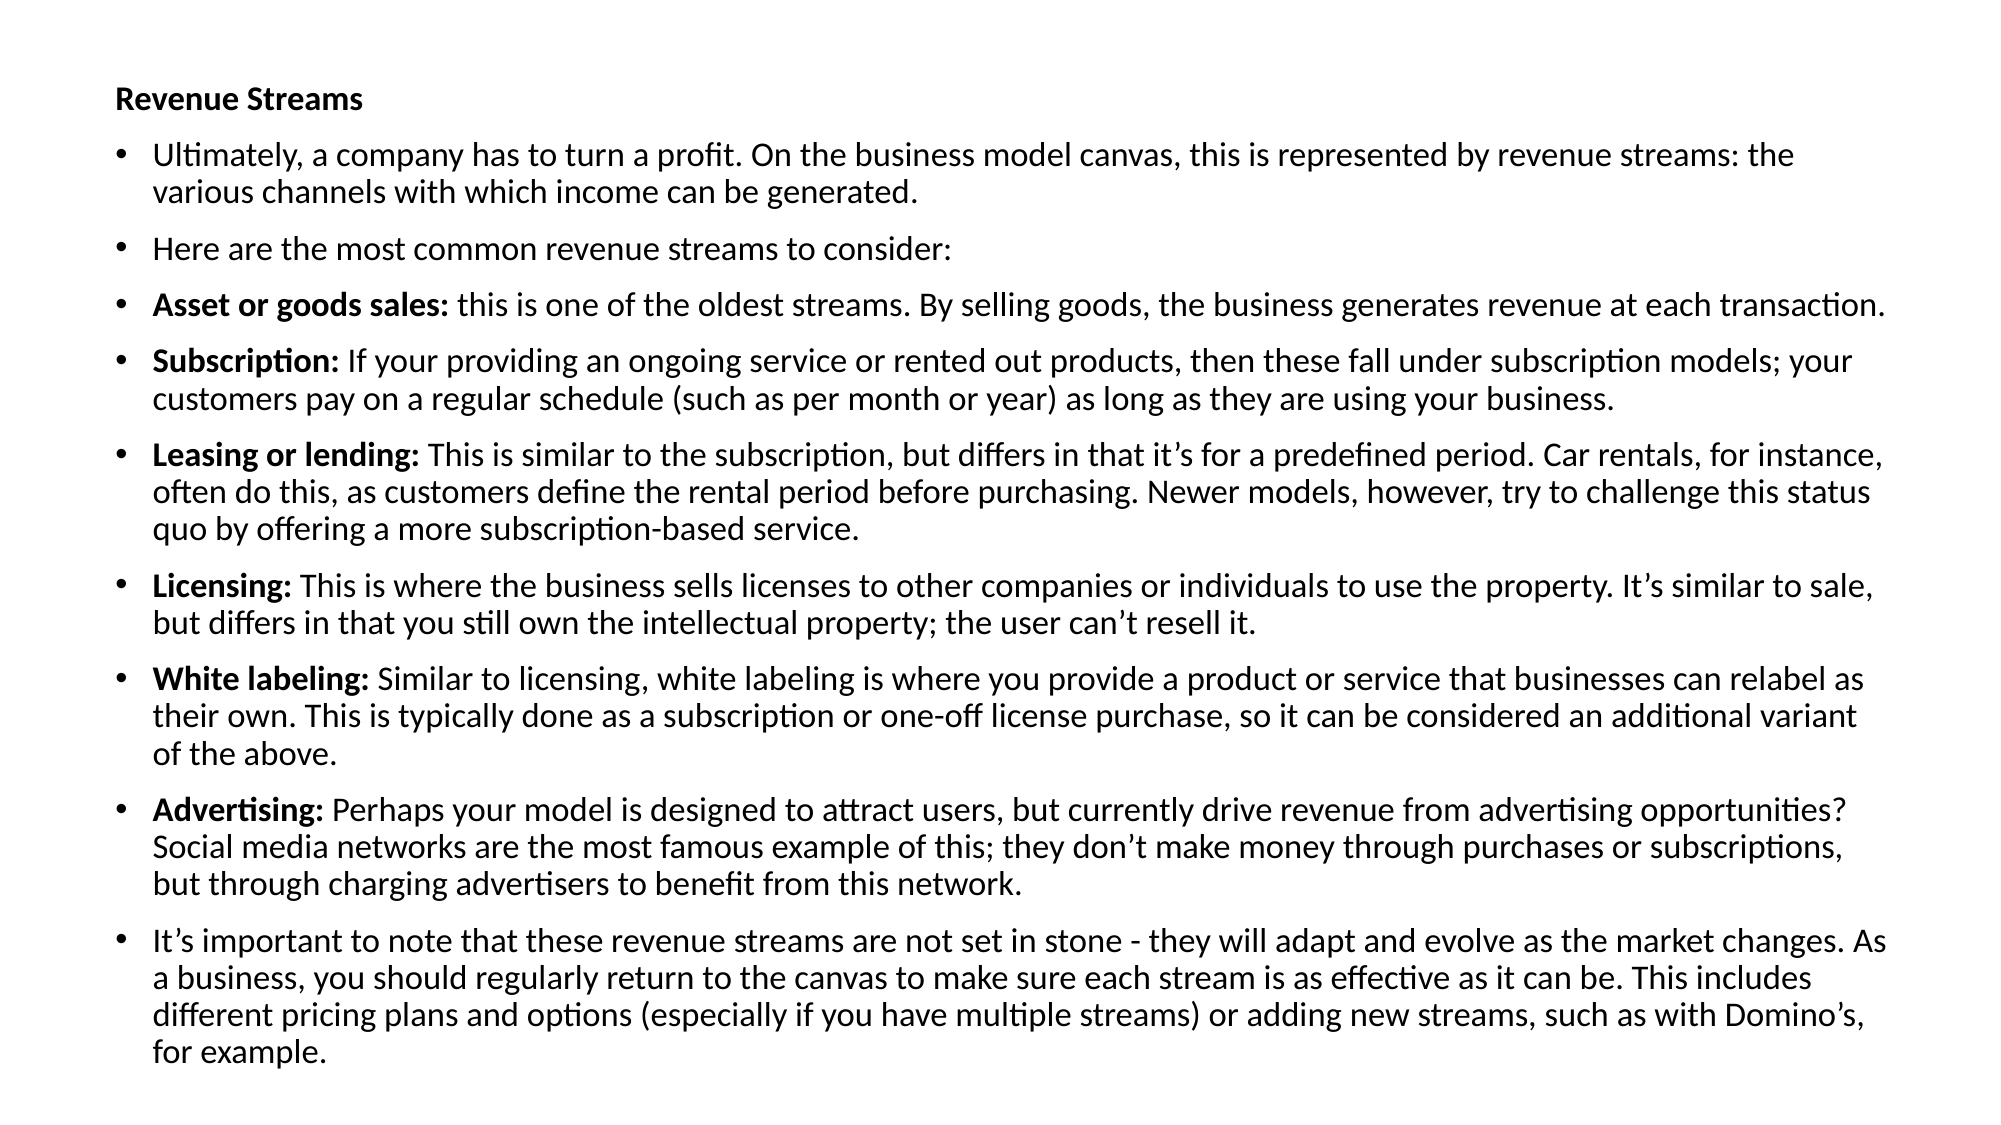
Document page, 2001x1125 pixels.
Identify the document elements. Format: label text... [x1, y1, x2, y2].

list Revenue Streams Ultimately, a company has to turn a profit. On the business model canvas, this is represented by revenue streams: the various channels with which income can be generated. Here are the most common revenue streams to consider: Asset or goods sales: this is one of the oldest streams. By selling goods, the business generates revenue at each transaction. Subscription: If your providing an ongoing service or rented out products, then these fall under subscription models; your customers pay on a regular schedule (such as per month or year) as long as they are using your business. Leasing or lending: This is similar to the subscription, but differs in that it’s for a predefined period. Car rentals, for instance, often do this, as customers define the rental period before purchasing. Newer models, however, try to challenge this status quo by offering a more subscription-based service. Licensing: This is where the business sells licenses to other companies or individuals to use the property. It’s similar to sale, but differs in that you still own the intellectual property; the user can’t resell it. White labeling: Similar to licensing, white labeling is where you provide a product or service that businesses can relabel as their own. This is typically done as a subscription or one-off license purchase, so it can be considered an additional variant of the above. Advertising: Perhaps your model is designed to attract users, but currently drive revenue from advertising opportunities? Social media networks are the most famous example of this; they don’t make money through purchases or subscriptions, but through charging advertisers to benefit from this network. It’s important to note that these revenue streams are not set in stone - they will adapt and evolve as the market changes. As a business, you should regularly return to the canvas to make sure each stream is as effective as it can be. This includes different pricing plans and options (especially if you have multiple streams) or adding new streams, such as with Domino’s, for example. [100, 12, 1905, 1109]
